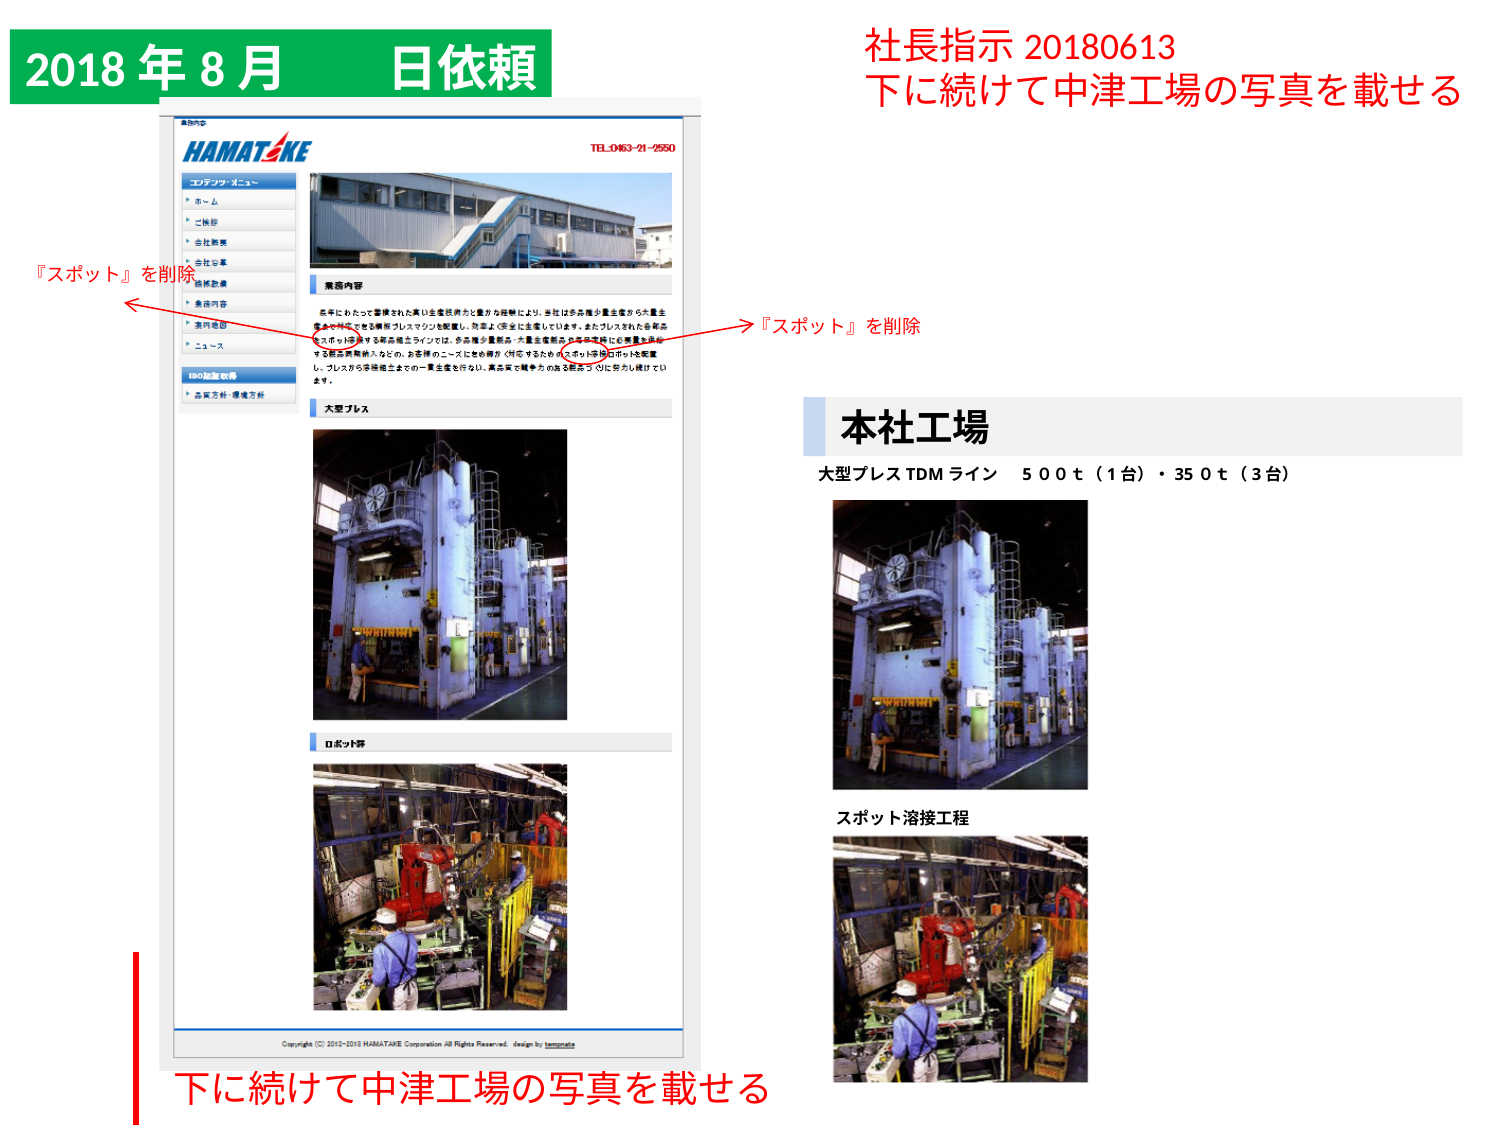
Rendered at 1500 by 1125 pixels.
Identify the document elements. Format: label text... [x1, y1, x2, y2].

picture [822, 829, 1113, 1094]
picture [828, 500, 1097, 800]
text_box 社長指示20180613 下に続けて中津工場の写真を載せる [850, 14, 1480, 119]
text_box 2018年8月 日依頼 [9, 29, 552, 105]
picture [159, 97, 702, 1071]
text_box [123, 302, 314, 339]
text_box スポット溶接工程 [819, 773, 1341, 862]
text_box 『スポット』を削除 [12, 255, 154, 293]
text_box 大型プレスTDMライン 5００ｔ（1台）・35０ｔ（3台） [803, 456, 1500, 504]
text_box 下に続けて中津工場の写真を載せる [158, 1057, 788, 1117]
text_box 『スポット』を削除 [737, 307, 937, 345]
text_box [801, 395, 824, 458]
text_box 本社工場 [824, 395, 1465, 456]
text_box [607, 323, 755, 351]
